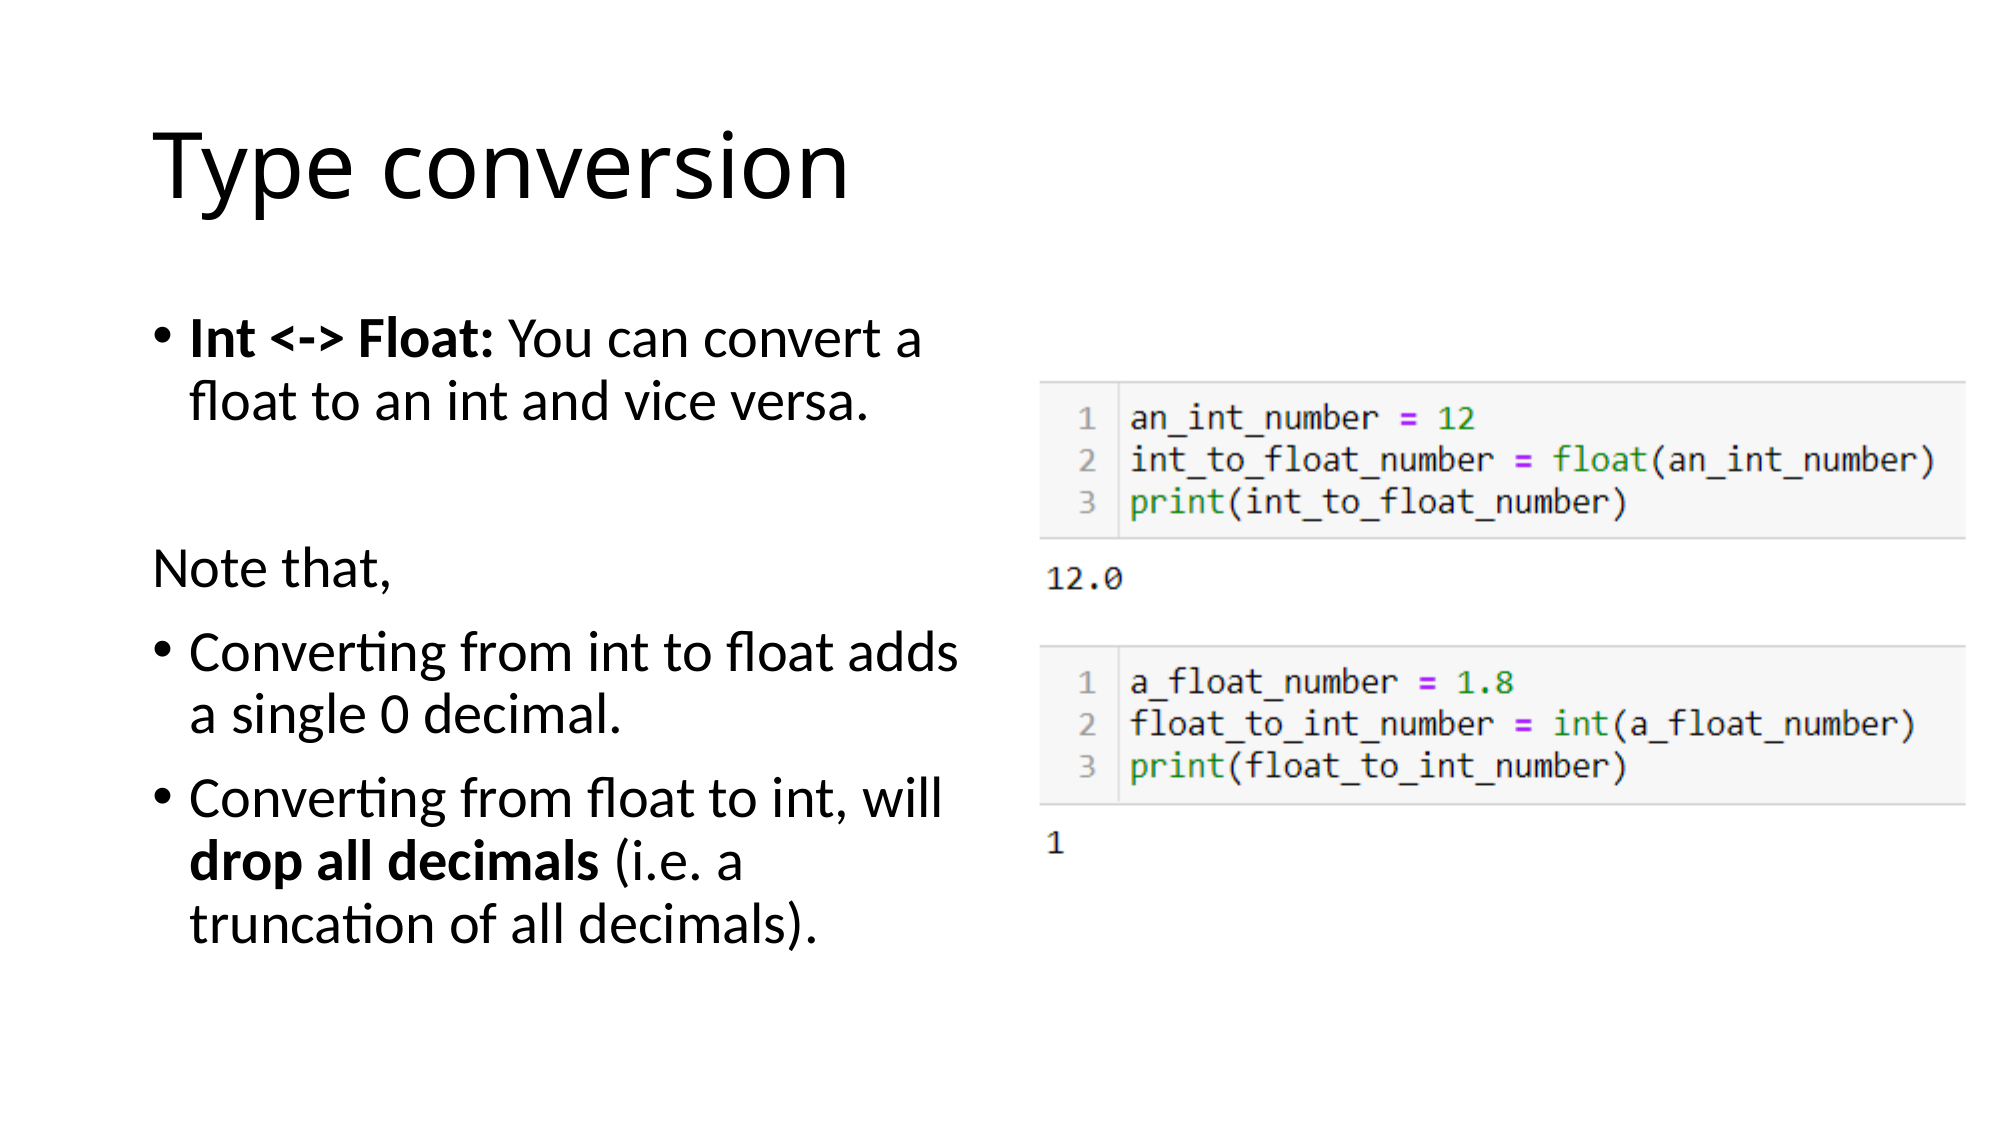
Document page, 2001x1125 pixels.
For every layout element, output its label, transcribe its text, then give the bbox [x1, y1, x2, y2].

list Int <-> Float: You can convert a float to an int and vice versa. Note that, Converting from int to float adds a single 0 decimal. Converting from float to int, will drop all decimals (i.e. a truncation of all decimals). [137, 299, 988, 1115]
picture [1039, 371, 1966, 889]
title Type conversion [137, 59, 1863, 278]
